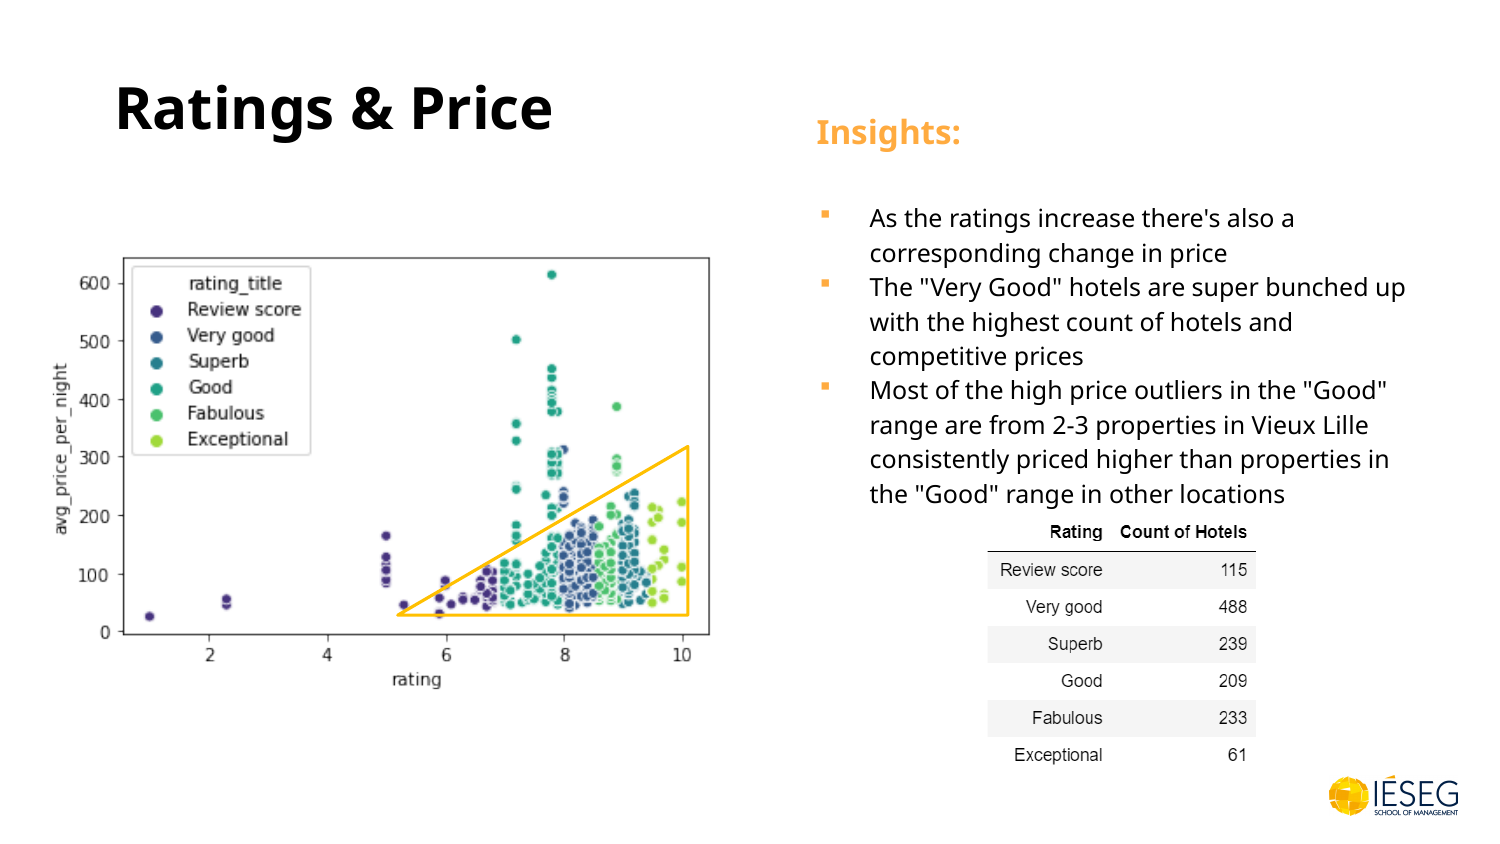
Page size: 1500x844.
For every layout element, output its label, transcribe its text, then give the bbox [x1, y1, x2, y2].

picture [1329, 775, 1458, 816]
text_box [39, 247, 721, 700]
title Ratings & Price [99, 56, 750, 212]
subtitle As the ratings increase there's also a corresponding change in price The "Very Good" hotels are super bunched up with the highest count of hotels and competitive prices Most of the high price outliers in the "Good" range are from 2-3 properties in Vieux Lille consistently priced higher than properties in the "Good" range in other locations [779, 183, 1445, 528]
subtitle Insights: [801, 41, 1234, 167]
picture [987, 513, 1266, 779]
